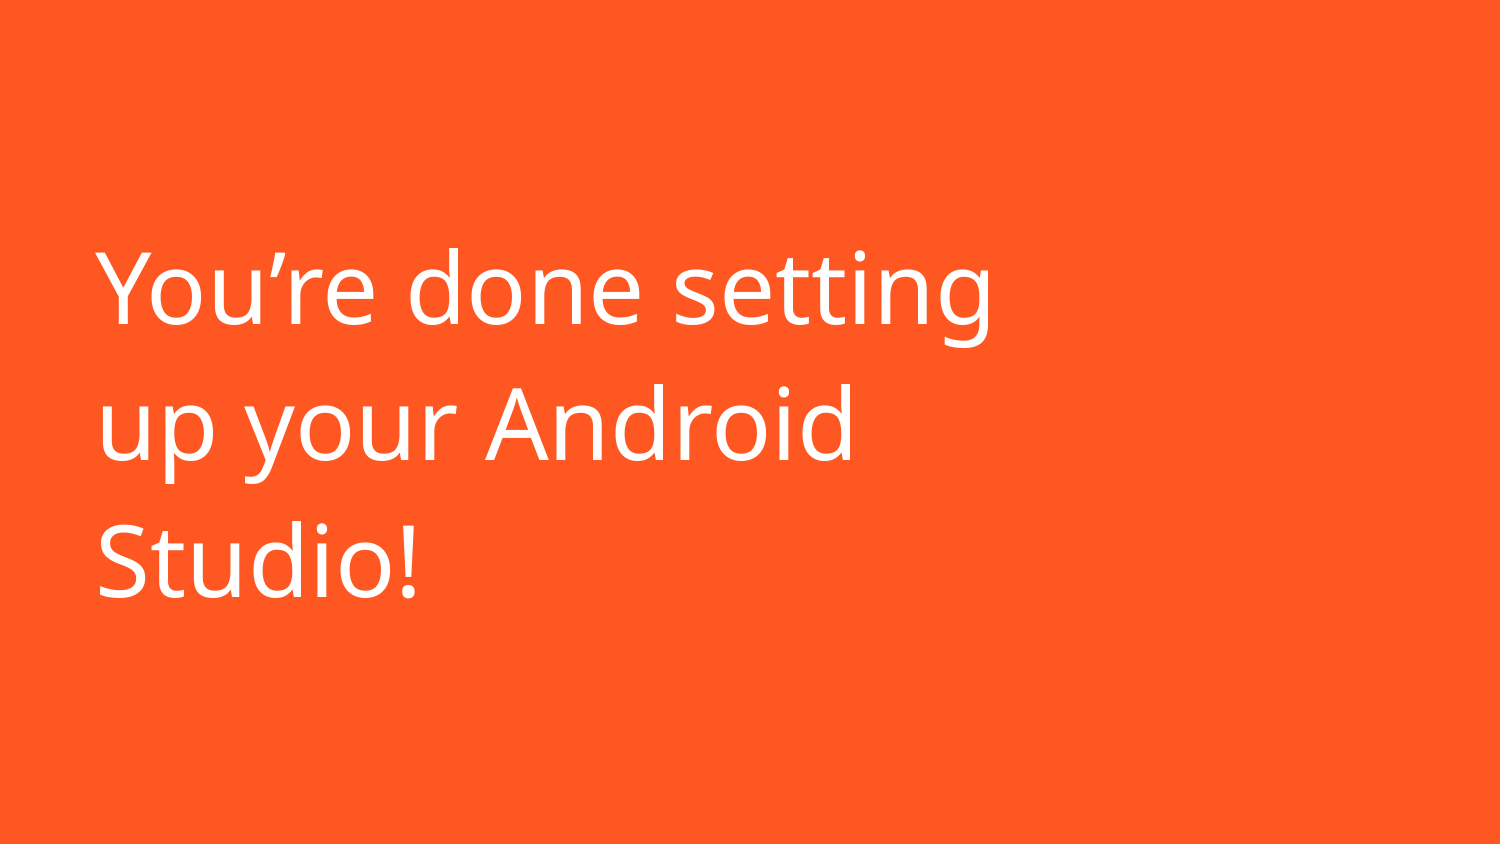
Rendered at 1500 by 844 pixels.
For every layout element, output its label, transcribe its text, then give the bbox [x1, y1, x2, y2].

title You’re done setting up your Android Studio! [80, 86, 1013, 758]
